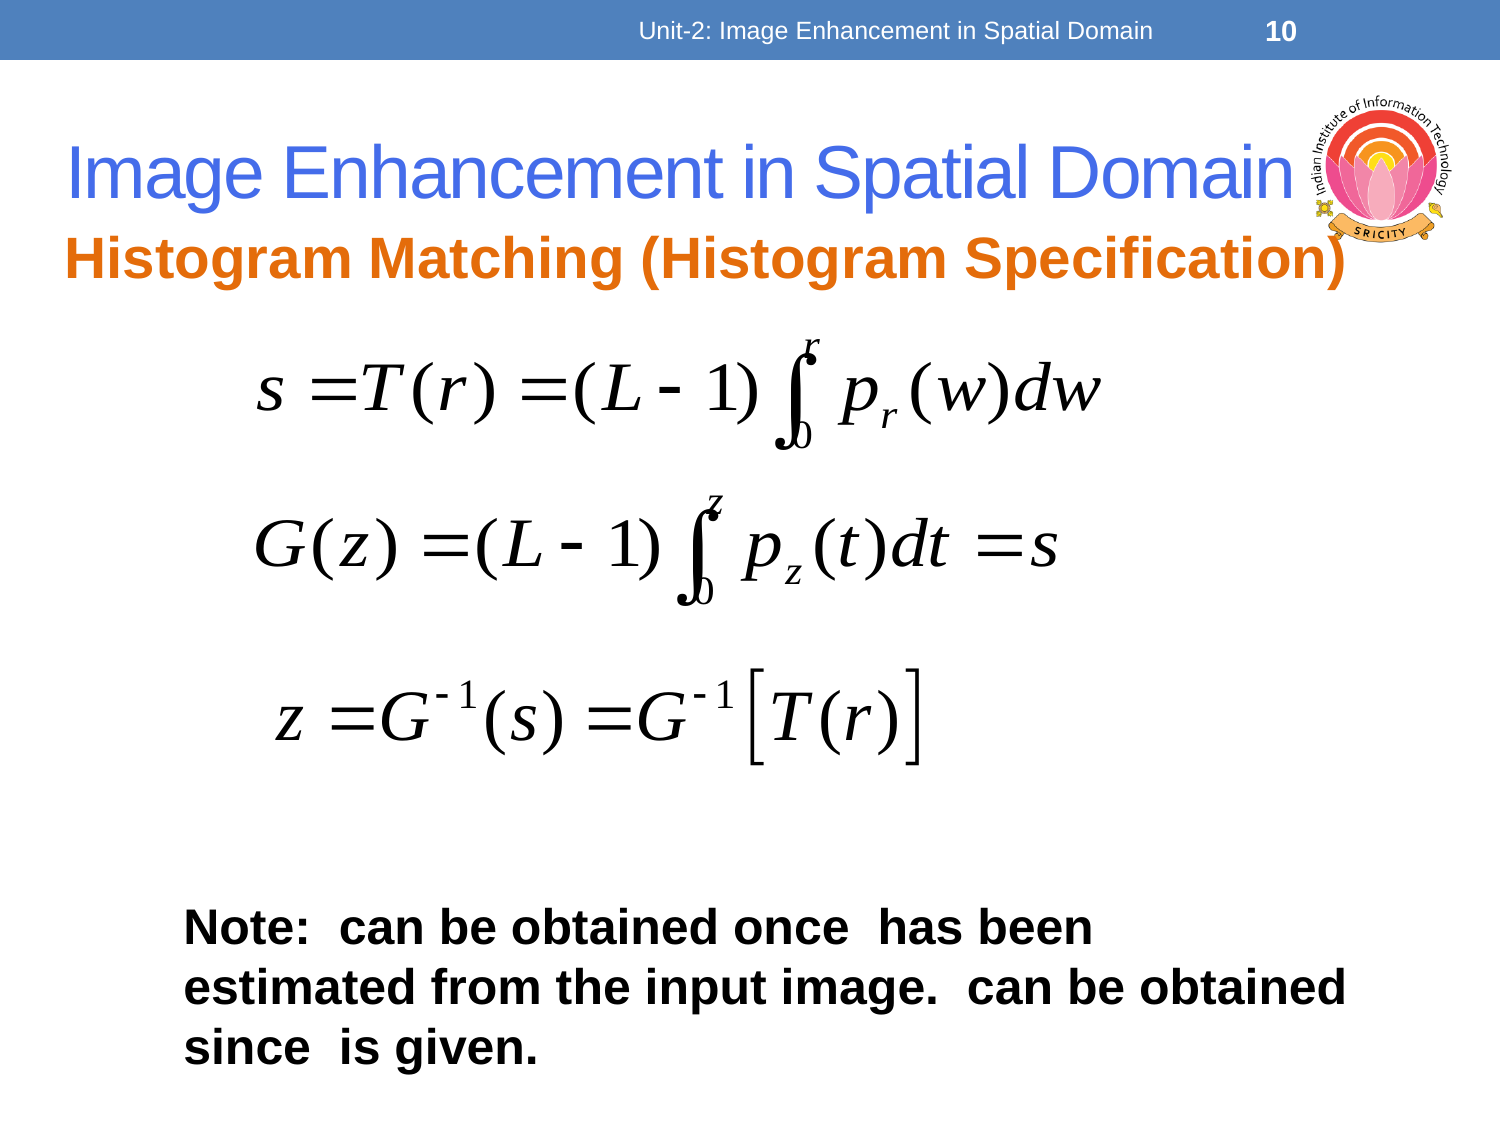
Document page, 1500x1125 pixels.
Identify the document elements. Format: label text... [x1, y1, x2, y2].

text_box Histogram Matching (Histogram Specification) [50, 212, 1369, 368]
title Image Enhancement in Spatial Domain [50, 87, 1298, 212]
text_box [243, 312, 1113, 706]
footer Unit-2: Image Enhancement in Spatial Domain [562, 3, 1238, 57]
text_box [262, 662, 936, 783]
picture [1299, 87, 1463, 251]
slide_number 10 [1250, 3, 1425, 57]
